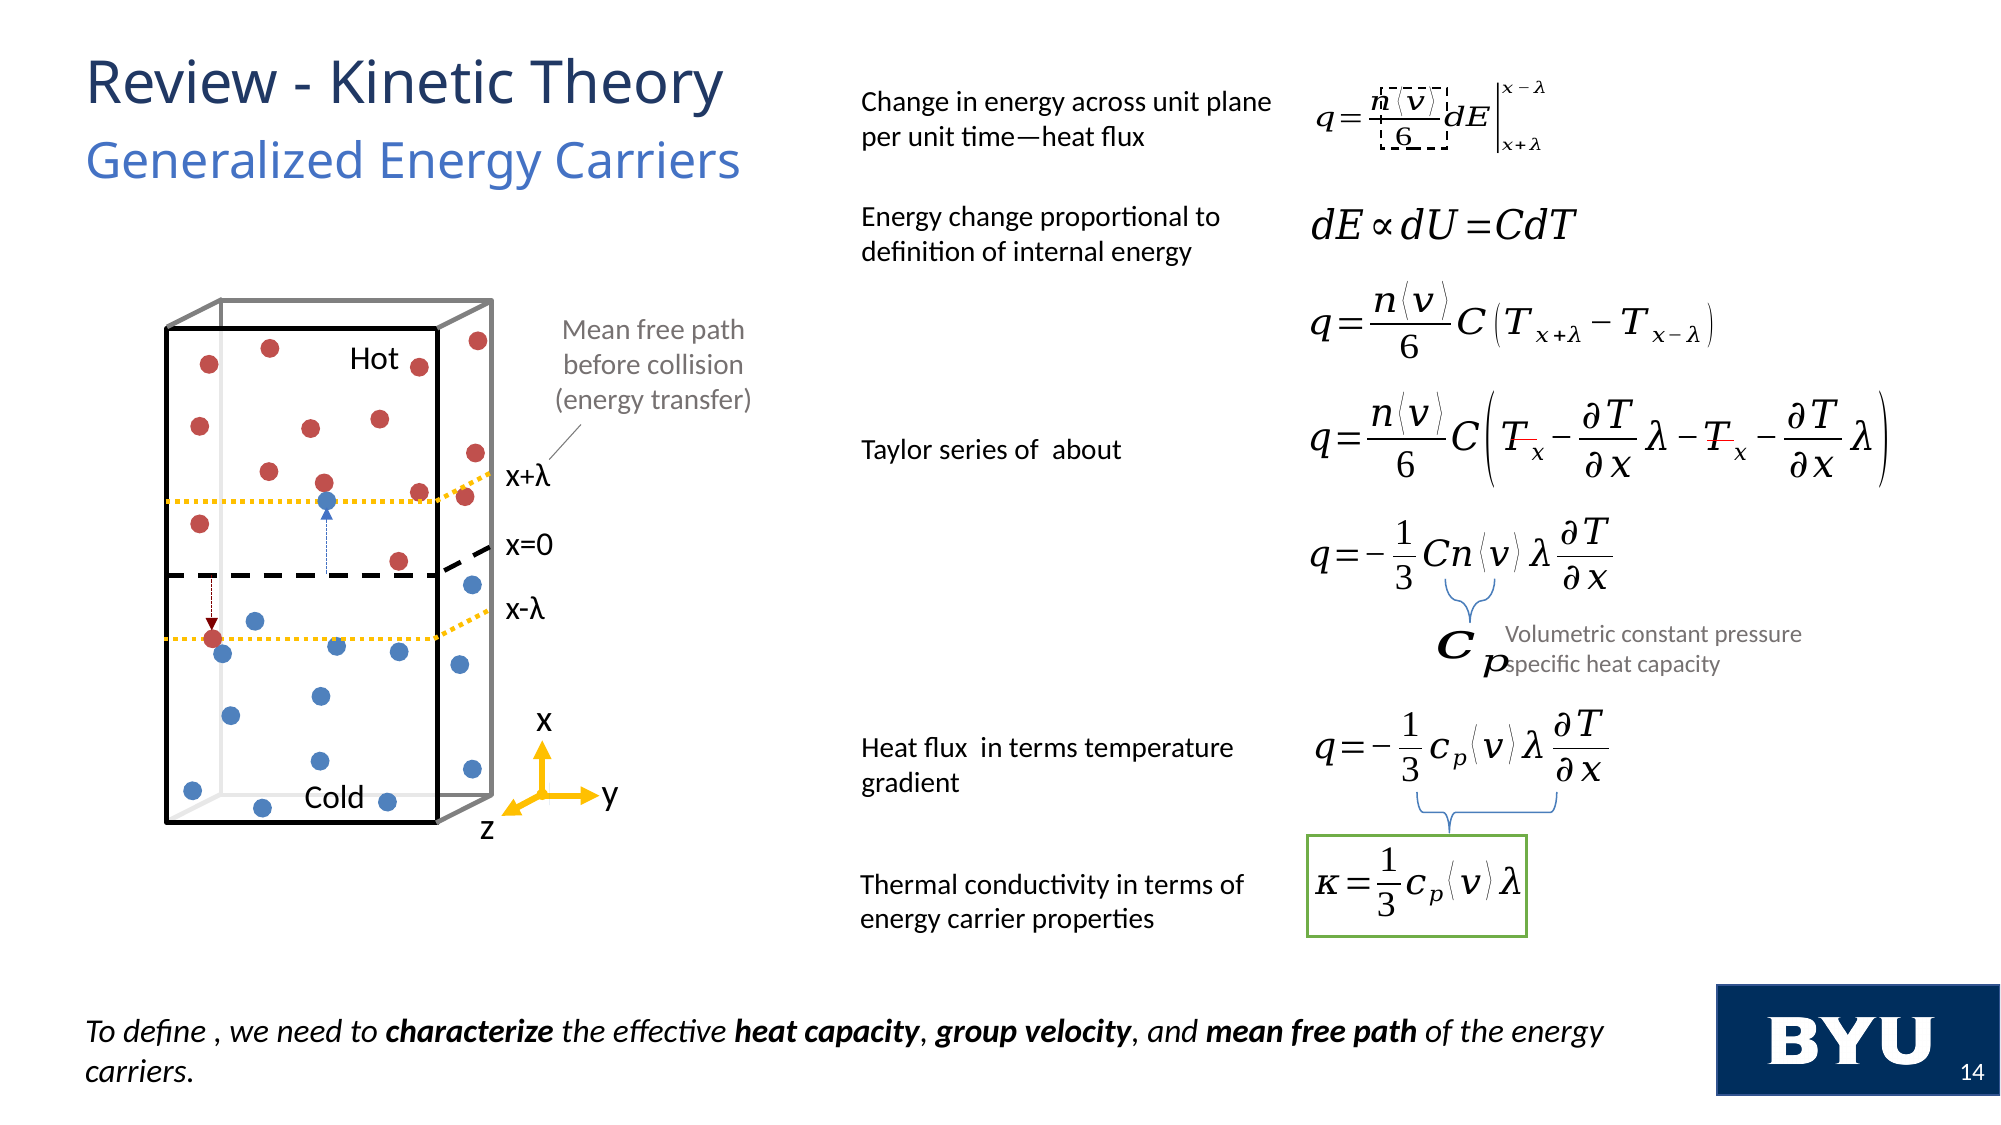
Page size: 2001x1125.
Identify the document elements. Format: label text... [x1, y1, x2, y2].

text_box [1445, 578, 1495, 623]
slide_number 14 [1550, 1040, 2000, 1100]
text_box [1416, 791, 1557, 833]
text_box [1313, 77, 1547, 155]
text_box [1307, 389, 1890, 492]
text_box Energy change proportional to definition of internal energy [846, 189, 1308, 275]
text_box Generalized Energy Carriers [70, 117, 970, 207]
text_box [163, 299, 617, 855]
text_box Volumetric constant pressure specific heat capacity [1490, 610, 1869, 685]
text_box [549, 424, 581, 460]
text_box Thermal conductivity in terms of energy carrier properties [845, 857, 1307, 943]
text_box Mean free path before collision (energy transfer) [617, 303, 770, 423]
title Review - Kinetic Theory [70, 45, 797, 117]
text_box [1307, 835, 1527, 937]
picture [1767, 1017, 1935, 1040]
